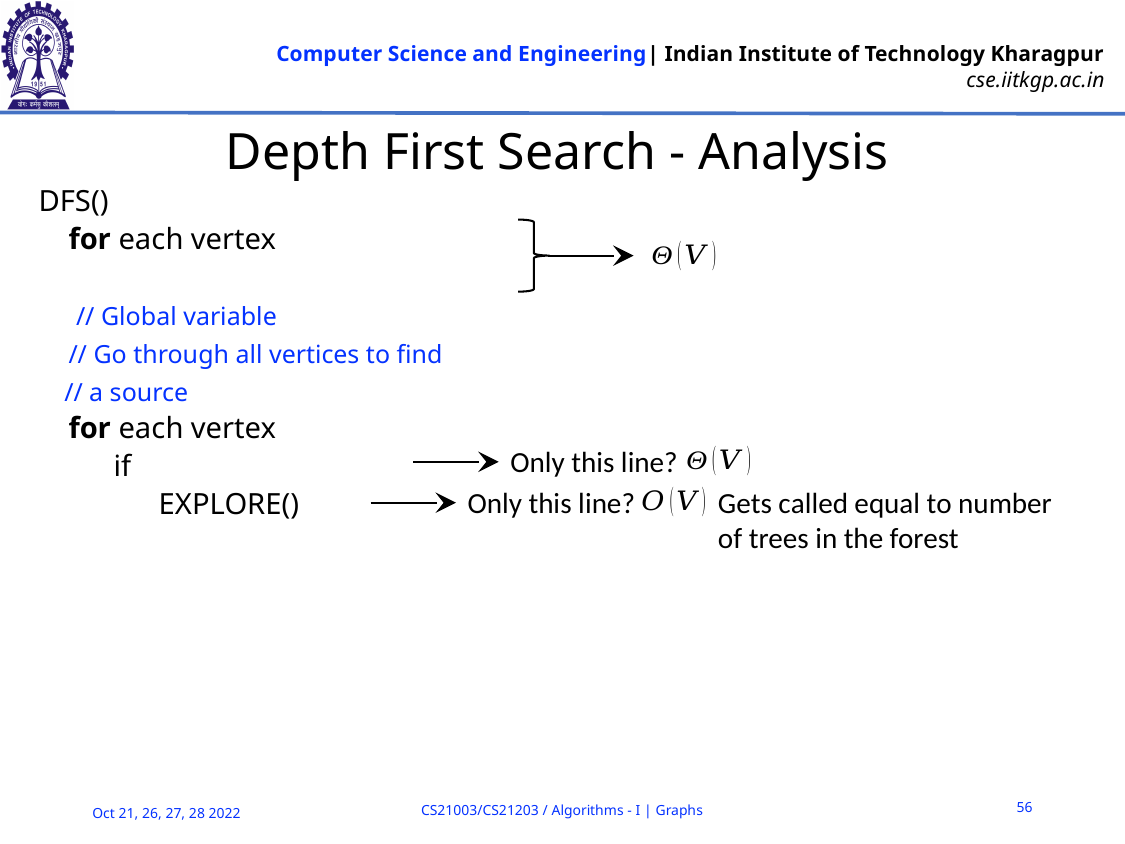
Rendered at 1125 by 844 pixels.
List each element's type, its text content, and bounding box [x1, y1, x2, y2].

footer CS21003/CS21203 / Algorithms - I | Graphs [185, 787, 940, 833]
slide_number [77, 798, 274, 844]
text_box Only this line? [452, 477, 651, 527]
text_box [518, 219, 634, 292]
picture [1, 1, 74, 110]
slide_number 56 [992, 785, 1048, 831]
title Depth First Search - Analysis [35, 78, 1078, 221]
text_box Gets called equal to number of trees in the forest [703, 477, 1080, 562]
text_box Only this line? [495, 436, 693, 486]
